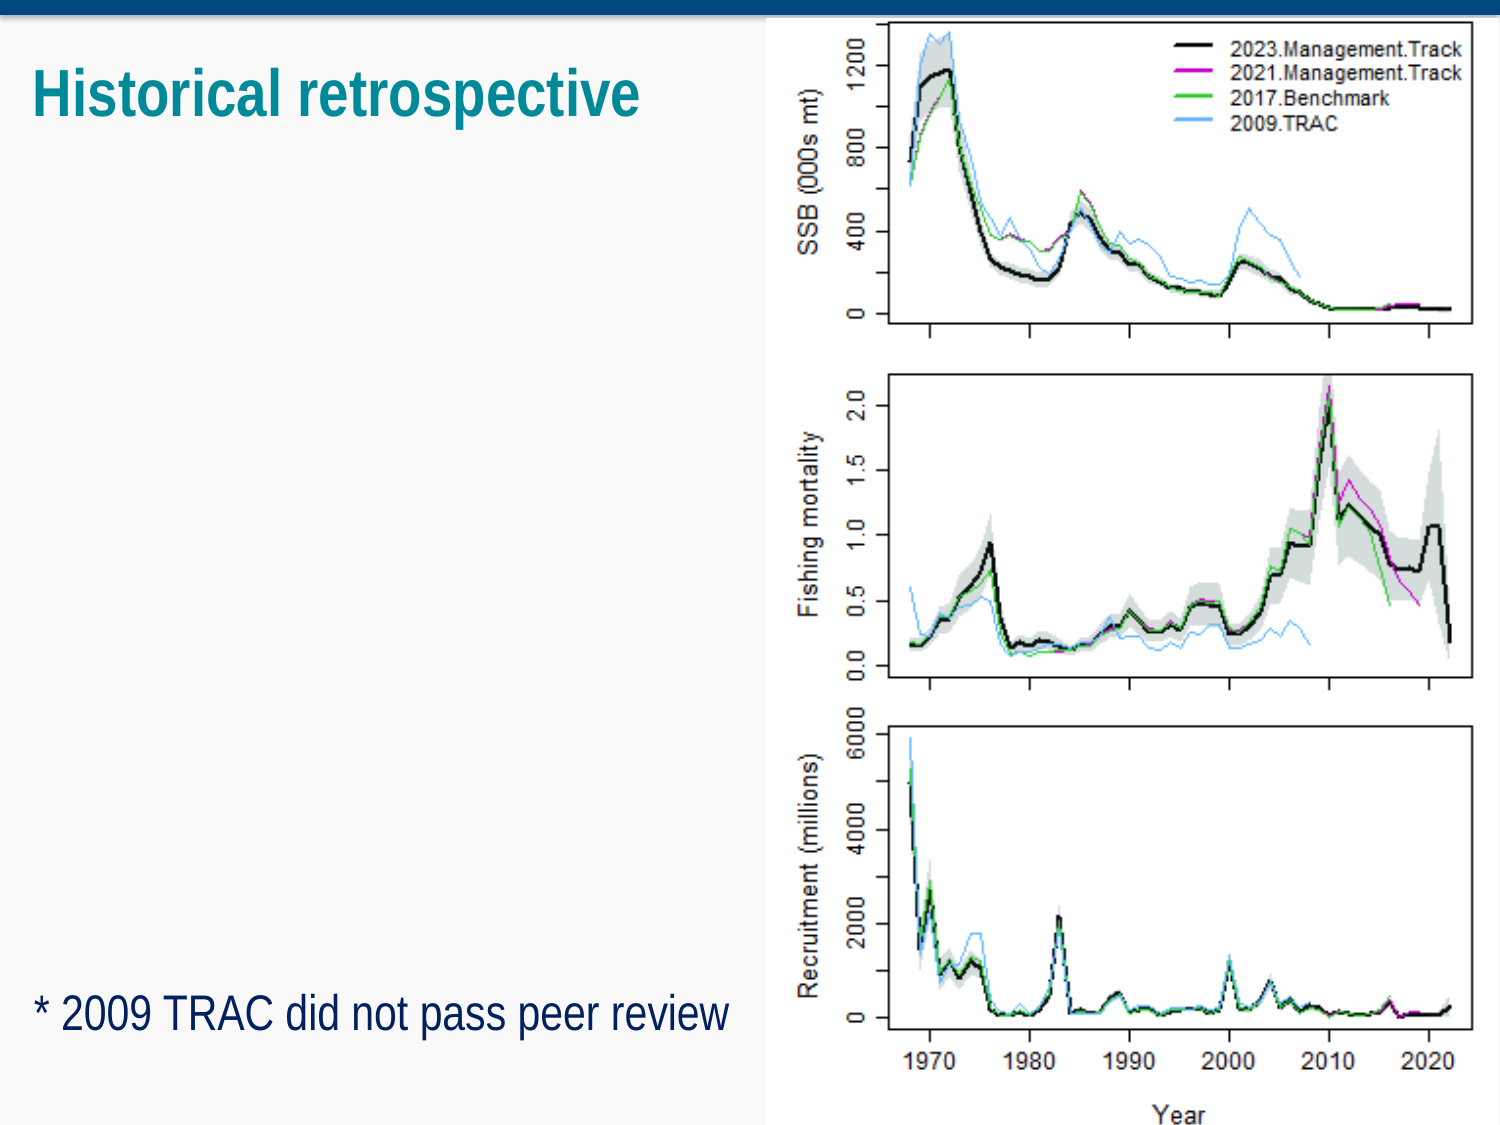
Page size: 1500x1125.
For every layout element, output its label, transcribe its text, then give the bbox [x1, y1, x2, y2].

picture [765, 18, 1499, 1125]
text_box * 2009 TRAC did not pass peer review [18, 973, 760, 1048]
text_box Historical retrospective [17, 41, 760, 219]
